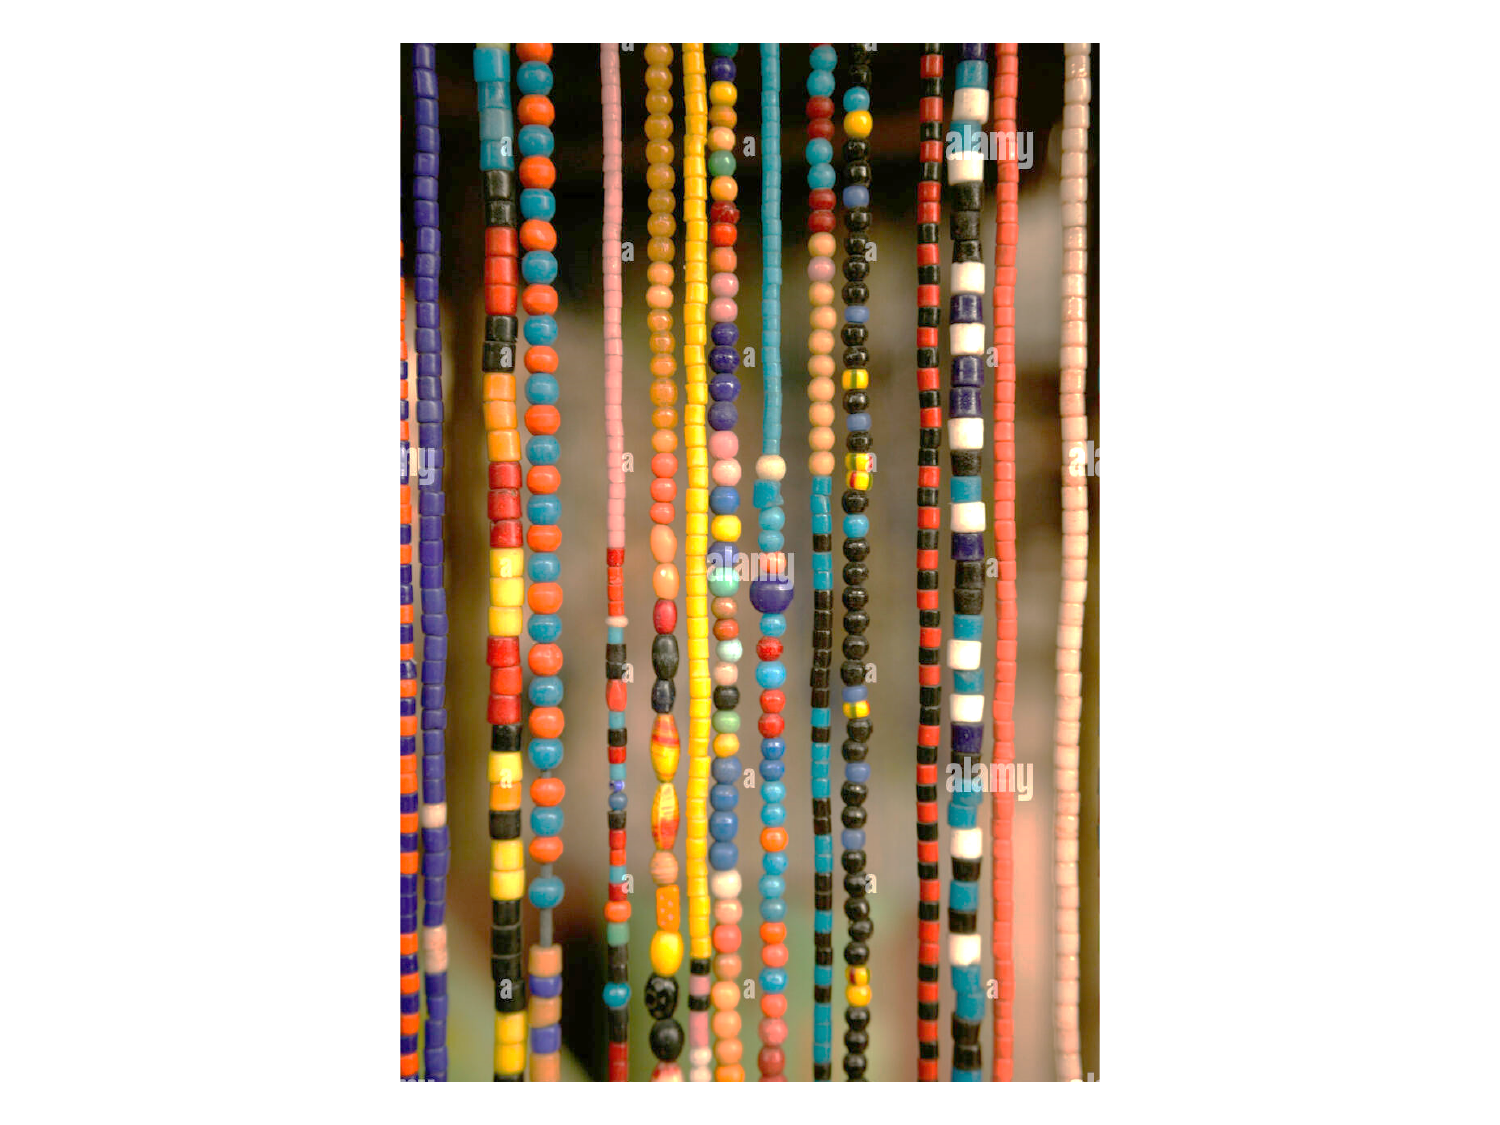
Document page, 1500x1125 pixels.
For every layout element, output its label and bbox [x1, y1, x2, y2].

picture [400, 43, 1100, 1082]
